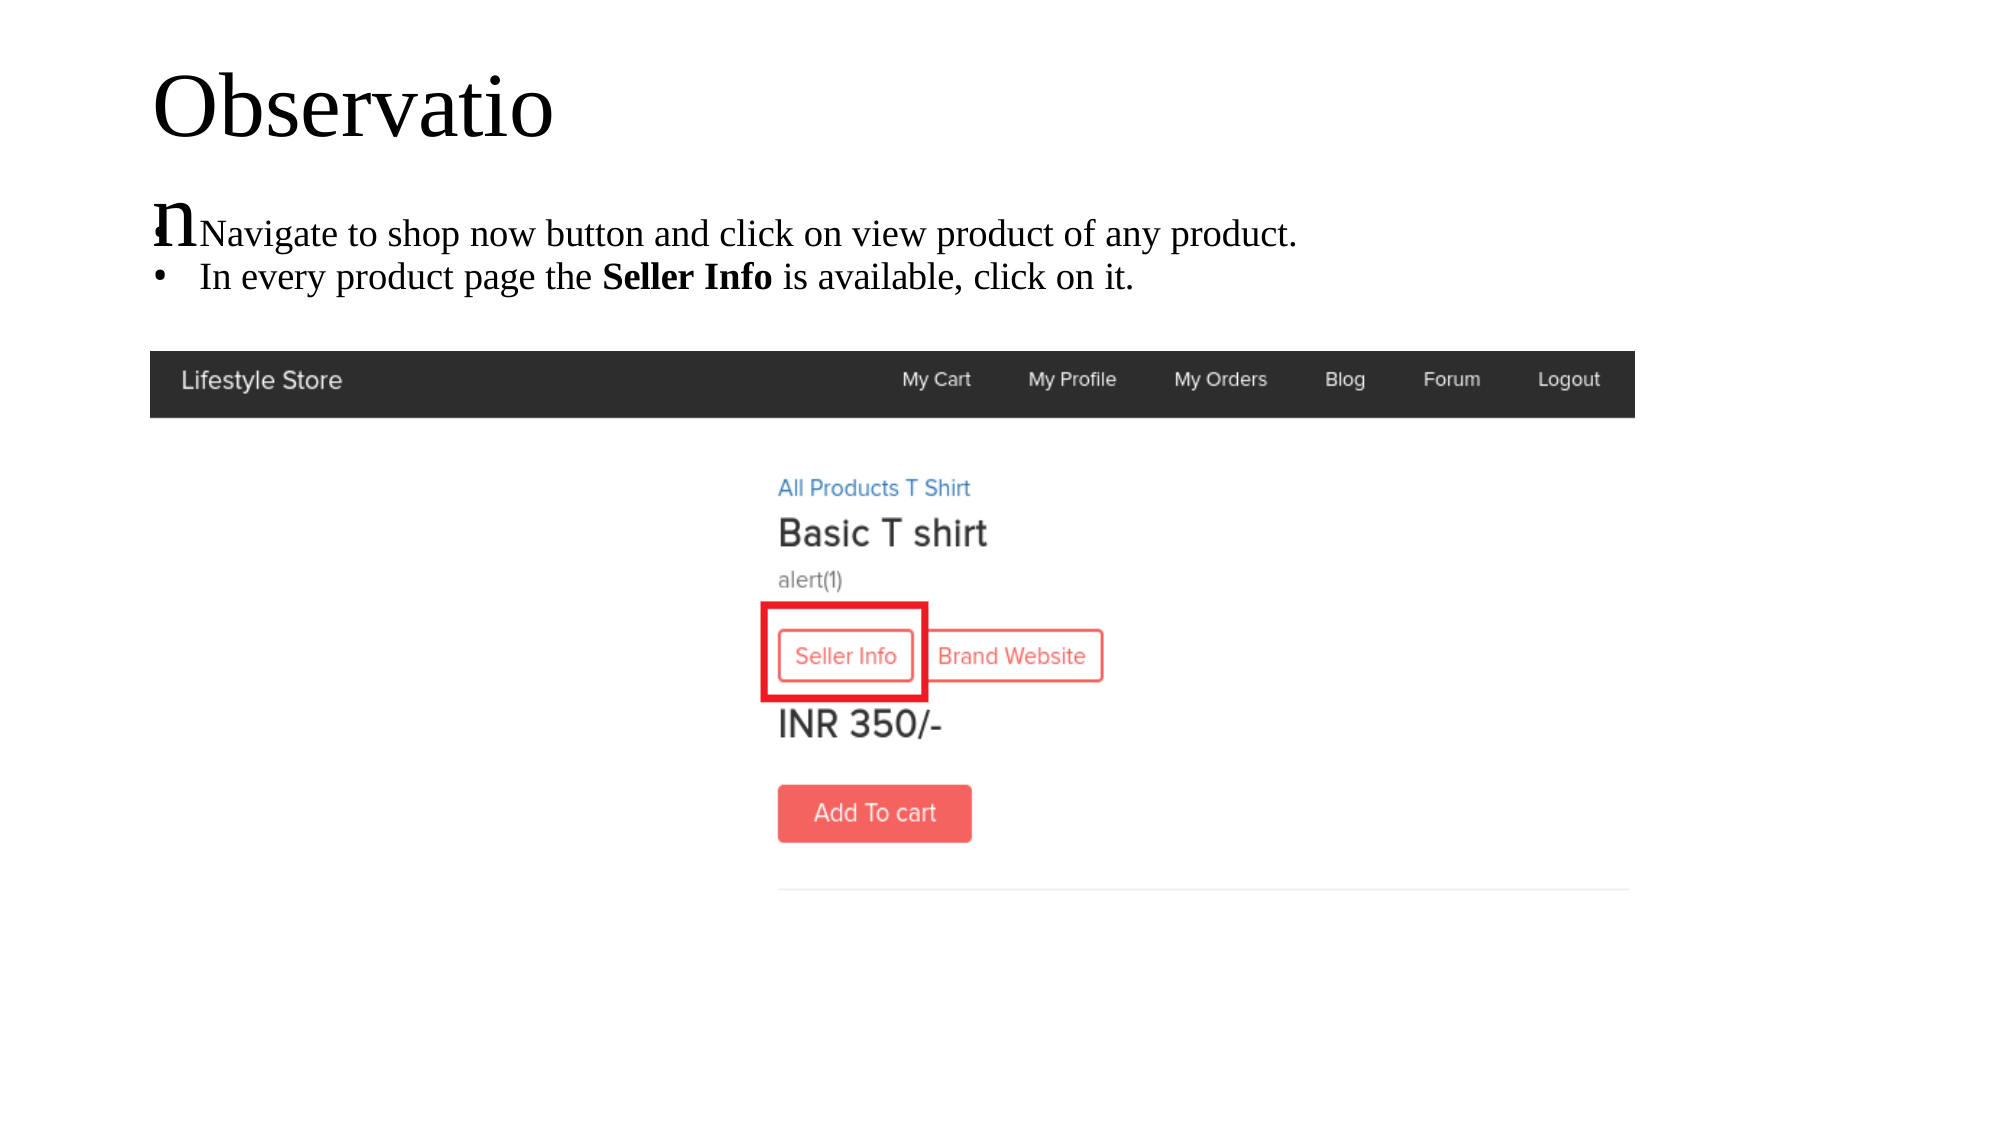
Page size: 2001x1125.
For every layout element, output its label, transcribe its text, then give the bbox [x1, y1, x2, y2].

text_box Observation [150, 42, 601, 209]
picture [150, 351, 1635, 892]
text_box Navigate to shop now button and click on view product of any product. In every product page the Seller Info is available, click on it. [150, 209, 1894, 298]
